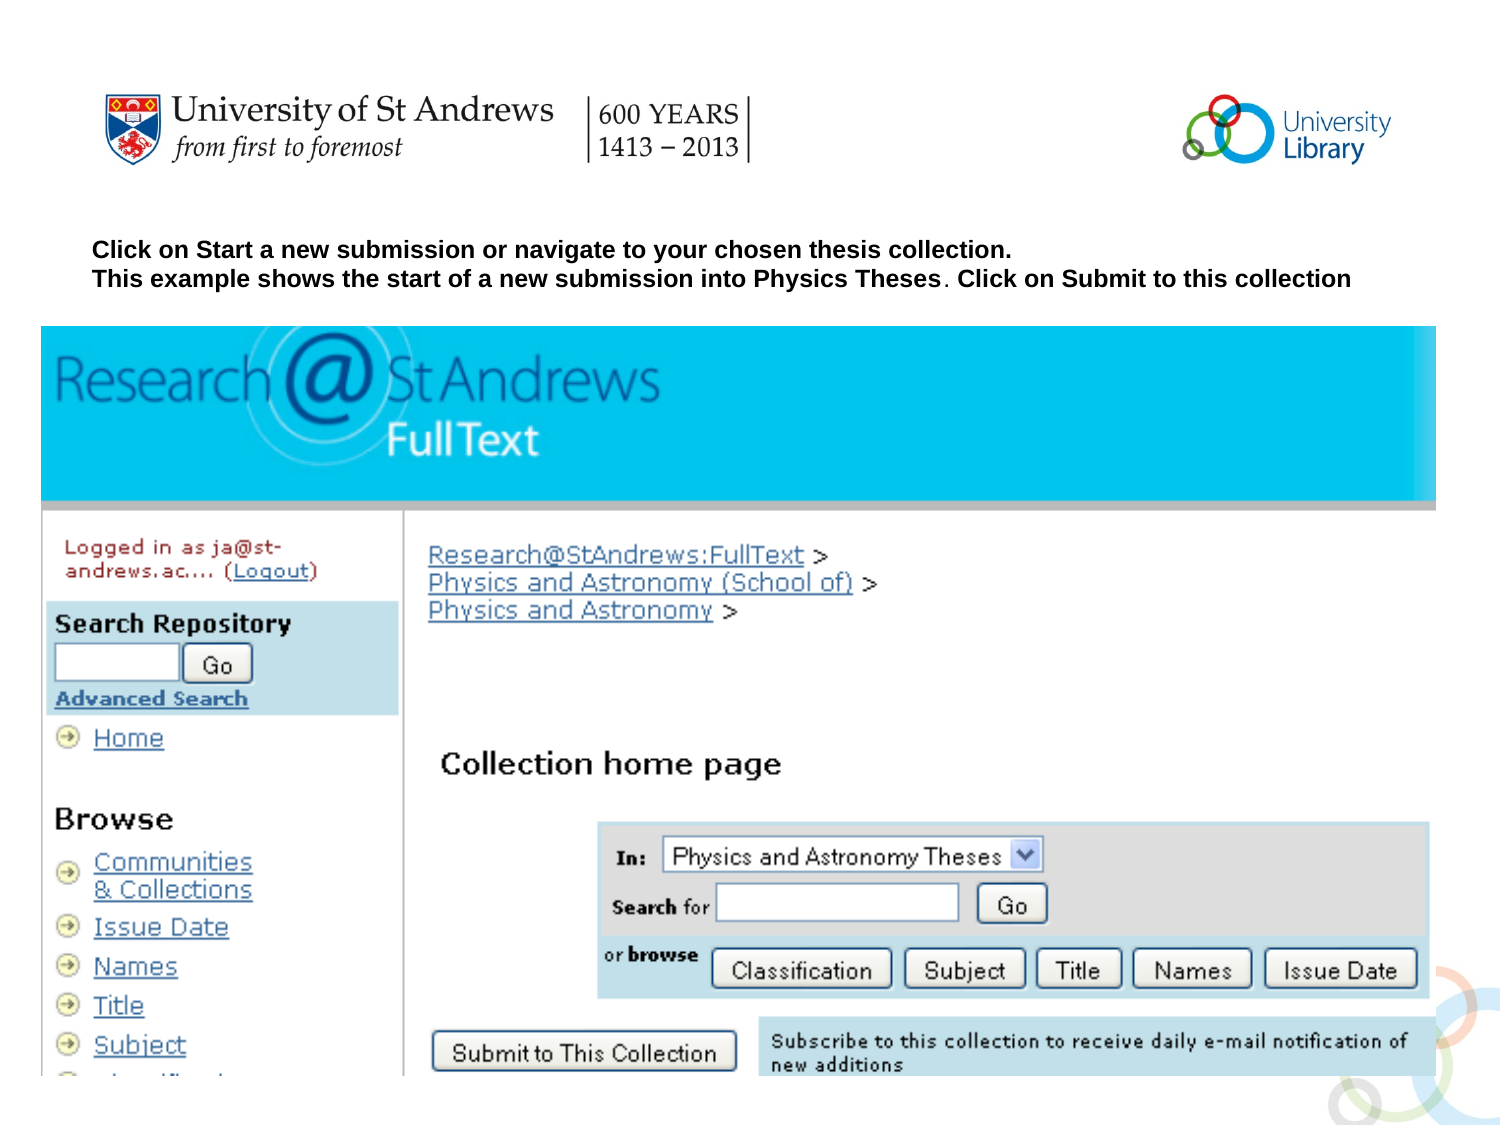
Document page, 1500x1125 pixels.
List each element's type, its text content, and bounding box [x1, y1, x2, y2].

picture [40, 325, 1500, 1125]
picture [101, 90, 1399, 172]
list Click on Start a new submission or navigate to your chosen thesis collection. This example shows the start of a new submission into Physics Theses. Click on Submit to this collection [76, 231, 1412, 303]
